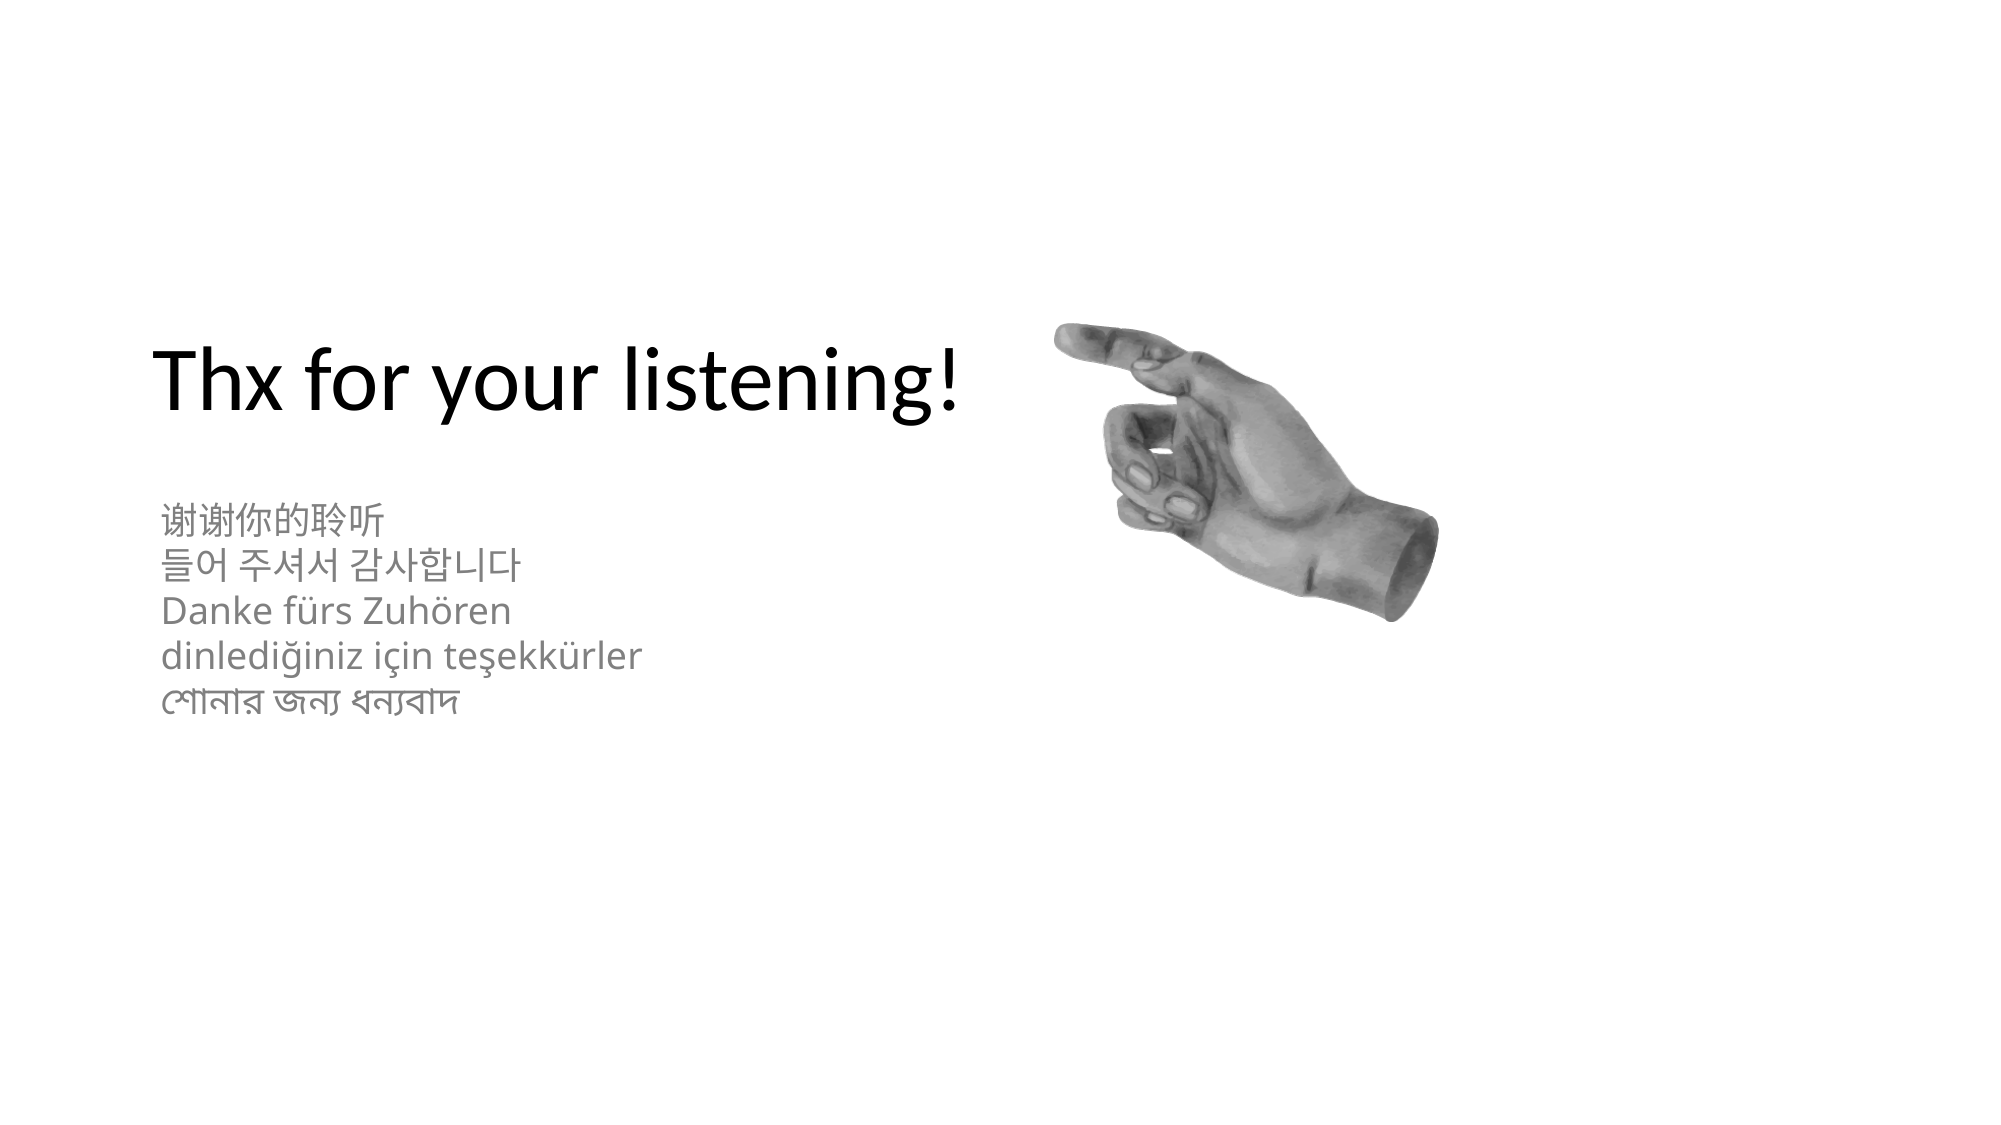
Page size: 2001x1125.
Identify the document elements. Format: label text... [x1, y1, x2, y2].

title Thx for your listening! [137, 272, 1863, 490]
text_box 谢谢你的聆听 들어 주셔서 감사합니다 Danke fürs Zuhören dinlediğiniz için teşekkürler শোনার জন্য ধন্যবাদ [145, 489, 1439, 730]
picture [1054, 323, 1439, 622]
